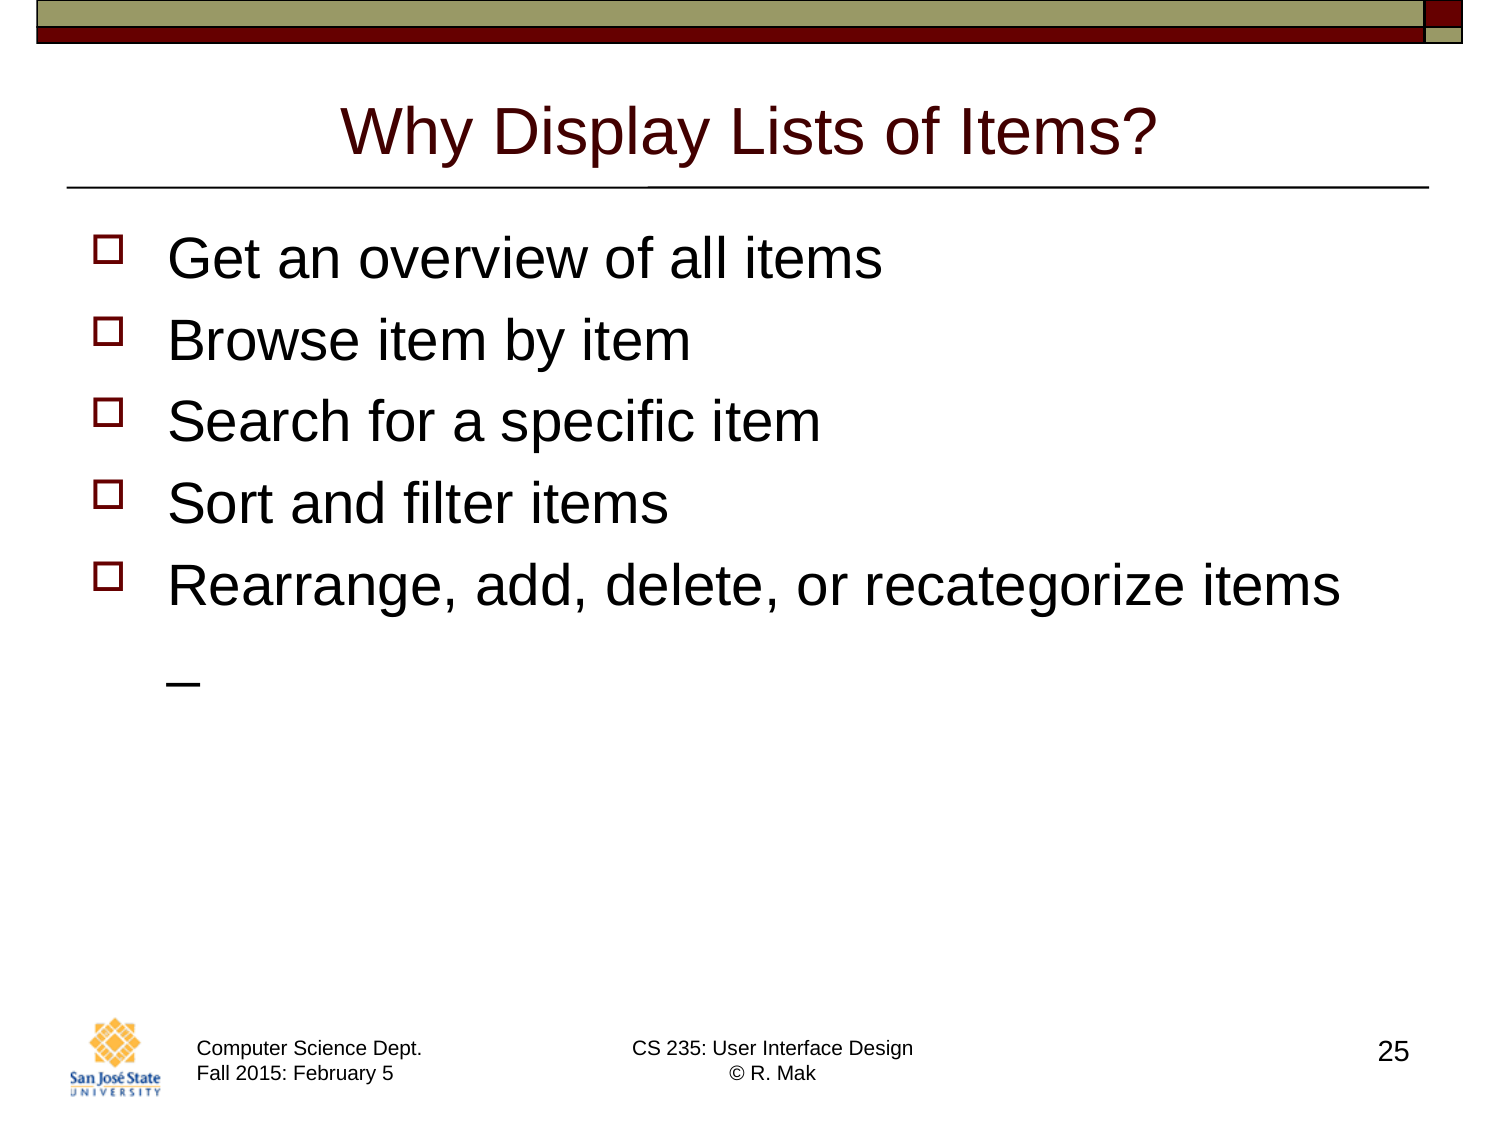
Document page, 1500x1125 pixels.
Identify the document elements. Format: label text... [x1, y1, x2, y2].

slide_number 25 [1112, 1025, 1425, 1100]
title Why Display Lists of Items? [75, 67, 1425, 175]
list Get an overview of all items Browse item by item Search for a specific item Sort and filter items Rearrange, add, delete, or recategorize items _ [75, 212, 1425, 1006]
picture [60, 1012, 166, 1112]
